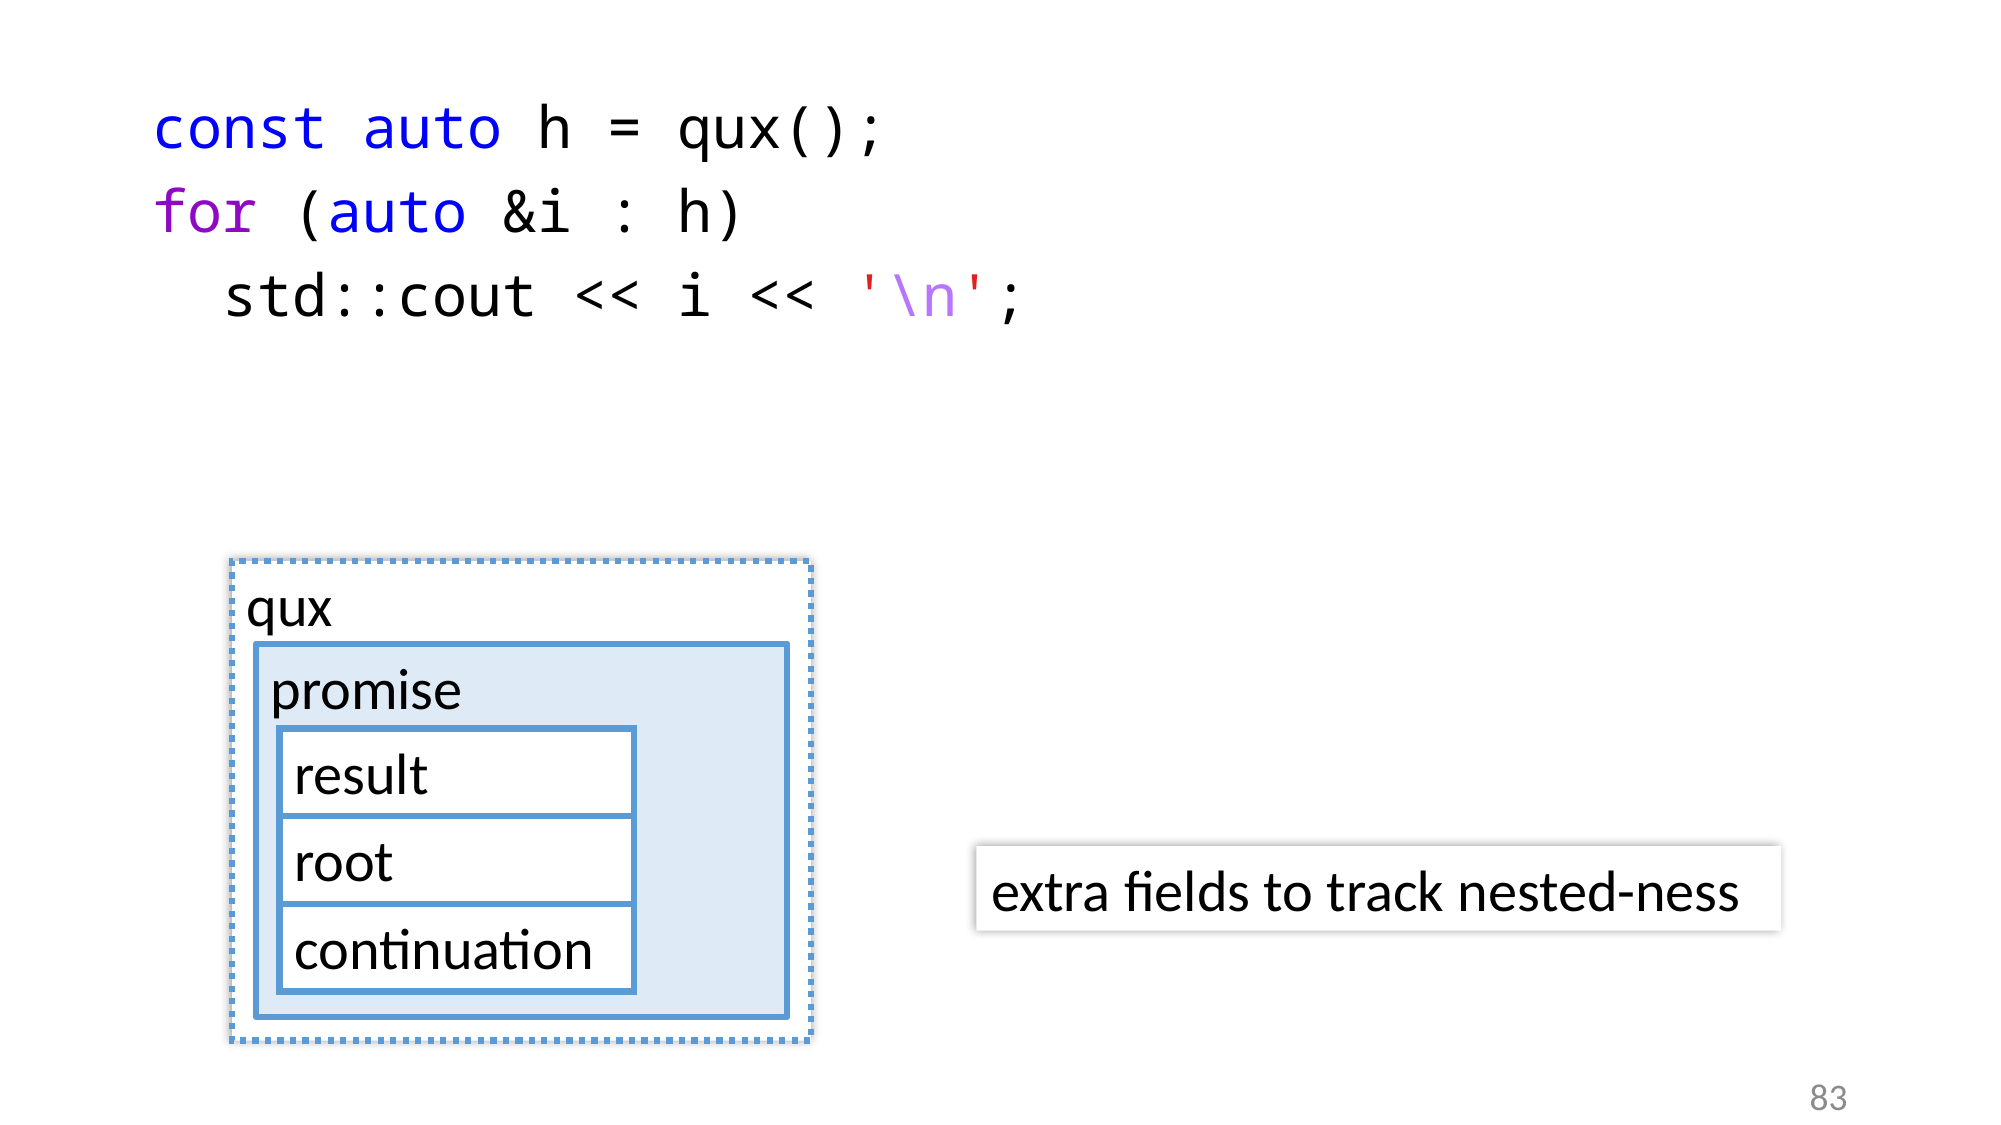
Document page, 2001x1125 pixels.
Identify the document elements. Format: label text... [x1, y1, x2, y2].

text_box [633, 859, 977, 948]
text_box result [278, 727, 635, 815]
text_box root [278, 815, 635, 903]
text_box promise [255, 643, 788, 1017]
text_box continuation [278, 903, 635, 993]
text_box extra fields to track nested-ness [976, 846, 1782, 931]
list const auto h = qux(); for (auto &i : h) std::cout << i << '\n'; [137, 0, 1863, 1066]
text_box qux [231, 560, 812, 1042]
slide_number 83 [1412, 1065, 1863, 1125]
